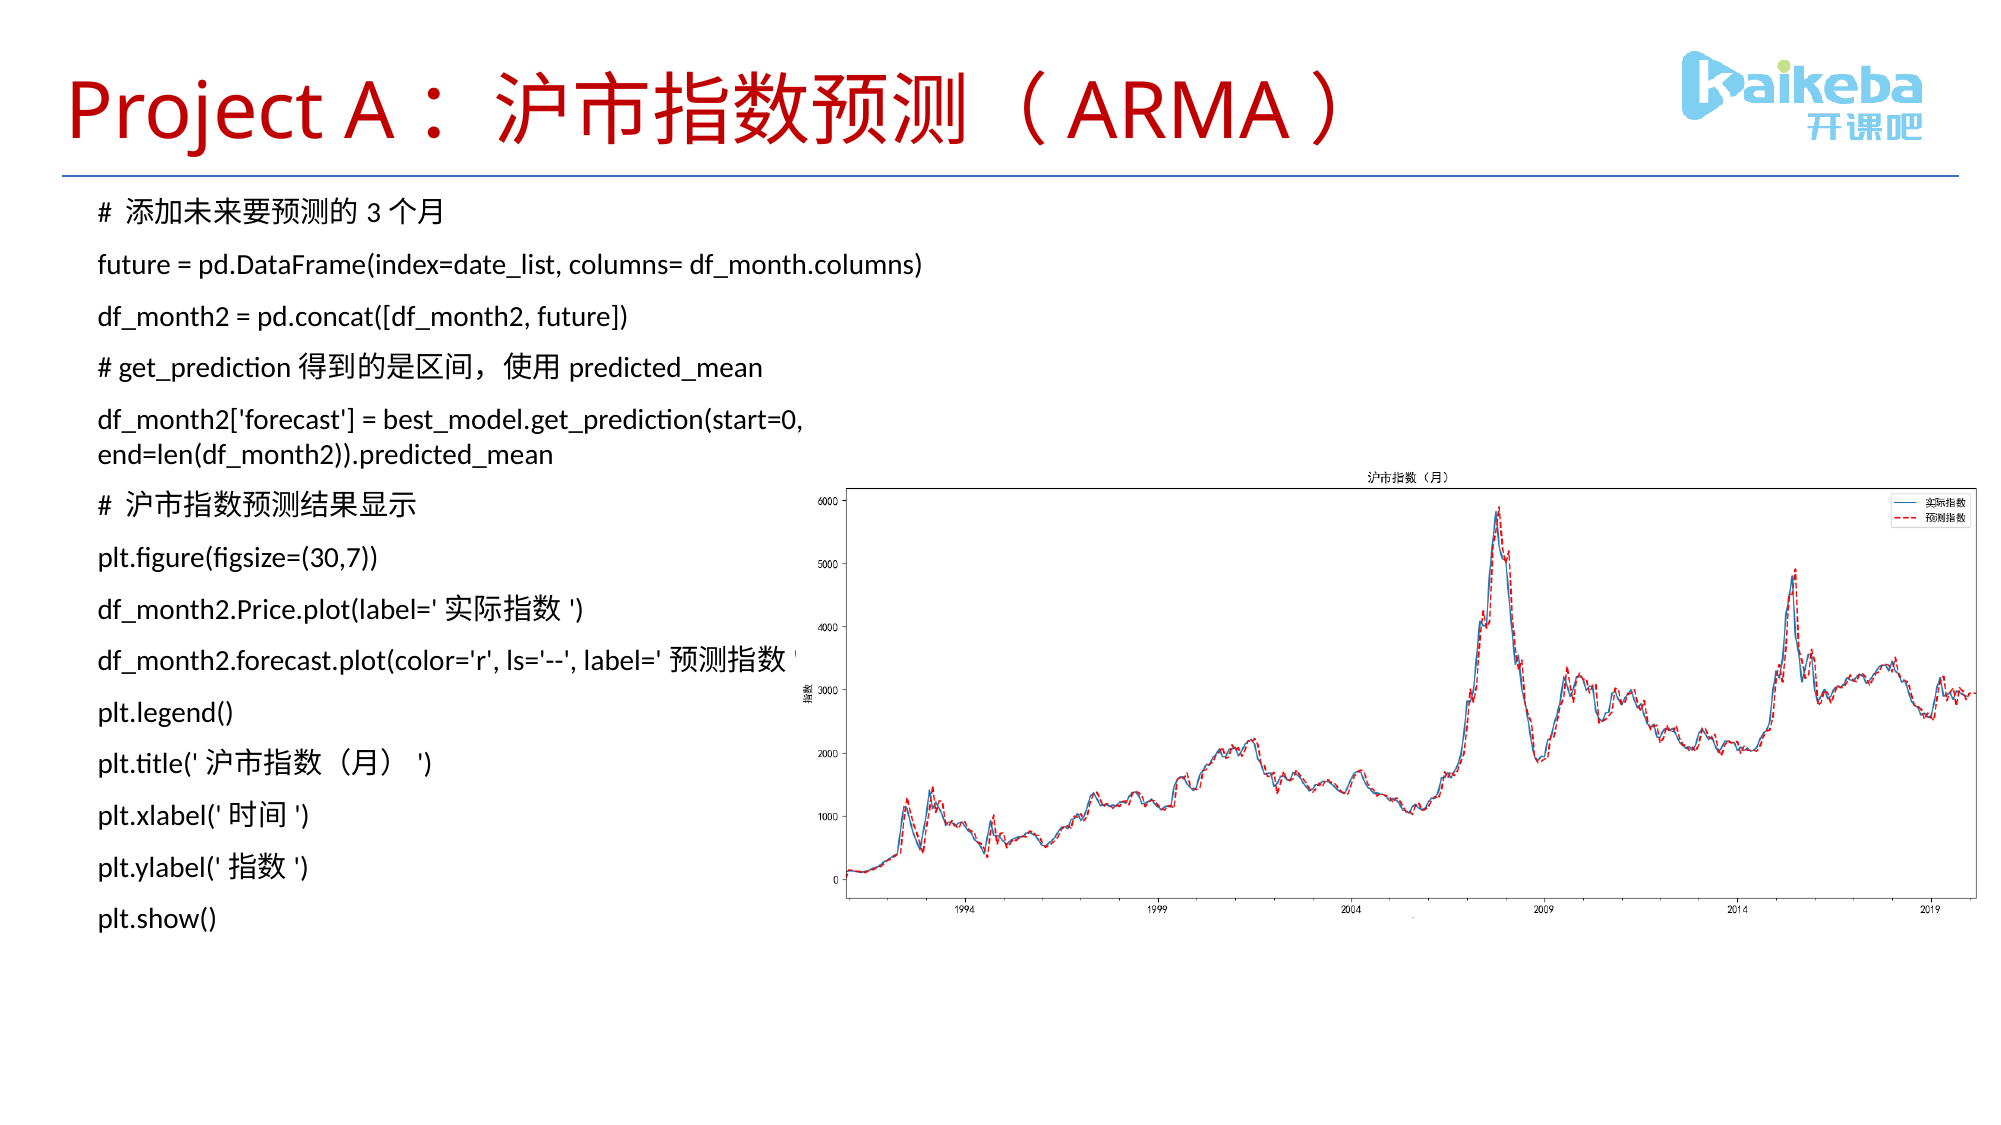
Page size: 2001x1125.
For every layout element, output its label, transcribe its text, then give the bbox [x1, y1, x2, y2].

table_cell 配件 [1653, 21, 1950, 167]
text_box # 添加未来要预测的3个月 future = pd.DataFrame(index=date_list, columns= df_month.columns) df_month2 = pd.concat([df_month2, future]) # get_prediction得到的是区间，使用predicted_mean df_month2['forecast'] = best_model.get_prediction(start=0, end=len(df_month2)).predicted_mean # 沪市指数预测结果显示 plt.figure(figsize=(30,7)) df_month2.Price.plot(label='实际指数') df_month2.forecast.plot(color='r', ls='--', label='预测指数') plt.legend() plt.title('沪市指数（月）') plt.xlabel('时间') plt.ylabel('指数') plt.show() [90, 186, 1055, 877]
title Project A：沪市指数预测（ARMA） [57, 59, 1728, 167]
picture [795, 468, 1983, 918]
